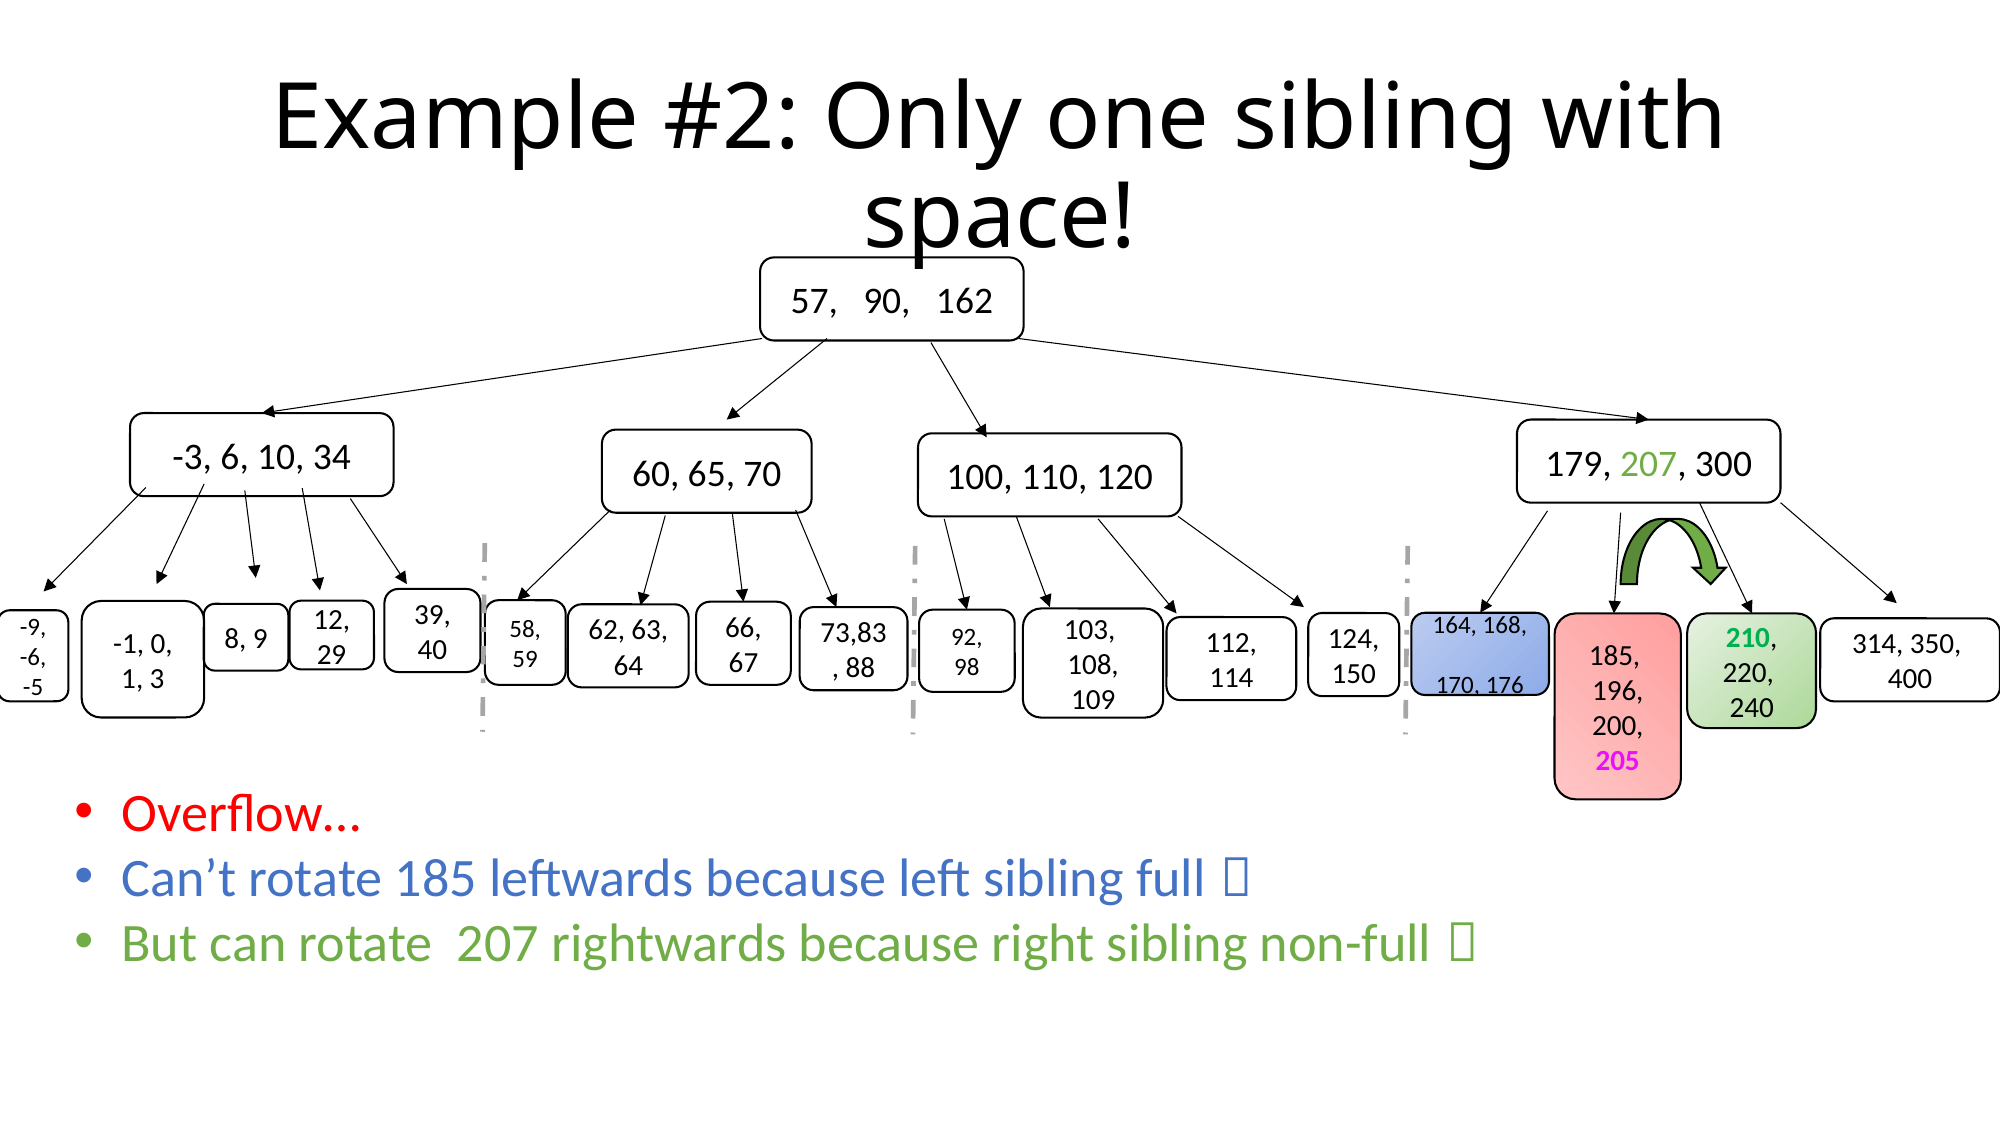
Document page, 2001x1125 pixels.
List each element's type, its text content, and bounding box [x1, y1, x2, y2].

text_box 73,83, 88 [798, 606, 909, 692]
text_box -3, 6, 10, 34 [128, 411, 395, 498]
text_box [244, 490, 256, 578]
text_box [1016, 516, 1050, 608]
text_box 112, 114 [1165, 615, 1298, 702]
text_box 314, 350, 400 [1819, 617, 2000, 703]
text_box 92, 98 [918, 608, 1016, 693]
title Example #2: Only one sibling with space! [137, 59, 1863, 278]
text_box 210, 220, 240 [1686, 612, 1818, 730]
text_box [43, 487, 146, 592]
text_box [726, 338, 827, 420]
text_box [517, 509, 611, 601]
text_box 39, 40 [383, 587, 482, 674]
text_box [1780, 502, 1897, 604]
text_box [1018, 338, 1649, 420]
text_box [732, 514, 744, 602]
text_box 164, 168, 170, 176 [1410, 611, 1551, 697]
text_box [944, 518, 967, 610]
text_box 8, 9 [203, 602, 289, 672]
text_box Overflow… Can’t rotate 185 leftwards because left sibling full  But can rotate 207 rightwards because right sibling non-full  [59, 769, 1970, 980]
text_box [1621, 517, 1699, 586]
text_box -1, 0, 1, 3 [80, 599, 206, 719]
text_box 57, 90, 162 [759, 256, 1025, 342]
text_box -9, -6, -5 [0, 609, 70, 703]
text_box 60, 65, 70 [600, 428, 813, 514]
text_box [930, 342, 987, 438]
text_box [1613, 512, 1621, 614]
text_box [1177, 516, 1304, 608]
text_box 62, 63, 64 [567, 603, 690, 689]
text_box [302, 488, 320, 591]
text_box 103, 108, 109 [1021, 607, 1165, 719]
text_box 124, 150 [1307, 611, 1401, 698]
text_box 100, 110, 120 [916, 432, 1183, 518]
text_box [1480, 510, 1548, 613]
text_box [261, 338, 726, 414]
text_box 12, 29 [288, 599, 376, 671]
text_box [912, 545, 916, 735]
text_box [156, 483, 205, 585]
text_box 185, 196, 200, 205 [1553, 612, 1682, 769]
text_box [1699, 502, 1753, 614]
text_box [640, 515, 666, 606]
text_box 179, 207, 300 [1515, 418, 1782, 504]
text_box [350, 498, 407, 585]
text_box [1098, 518, 1177, 614]
text_box 66, 67 [694, 600, 792, 686]
text_box 58, 59 [485, 599, 567, 686]
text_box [795, 510, 837, 608]
